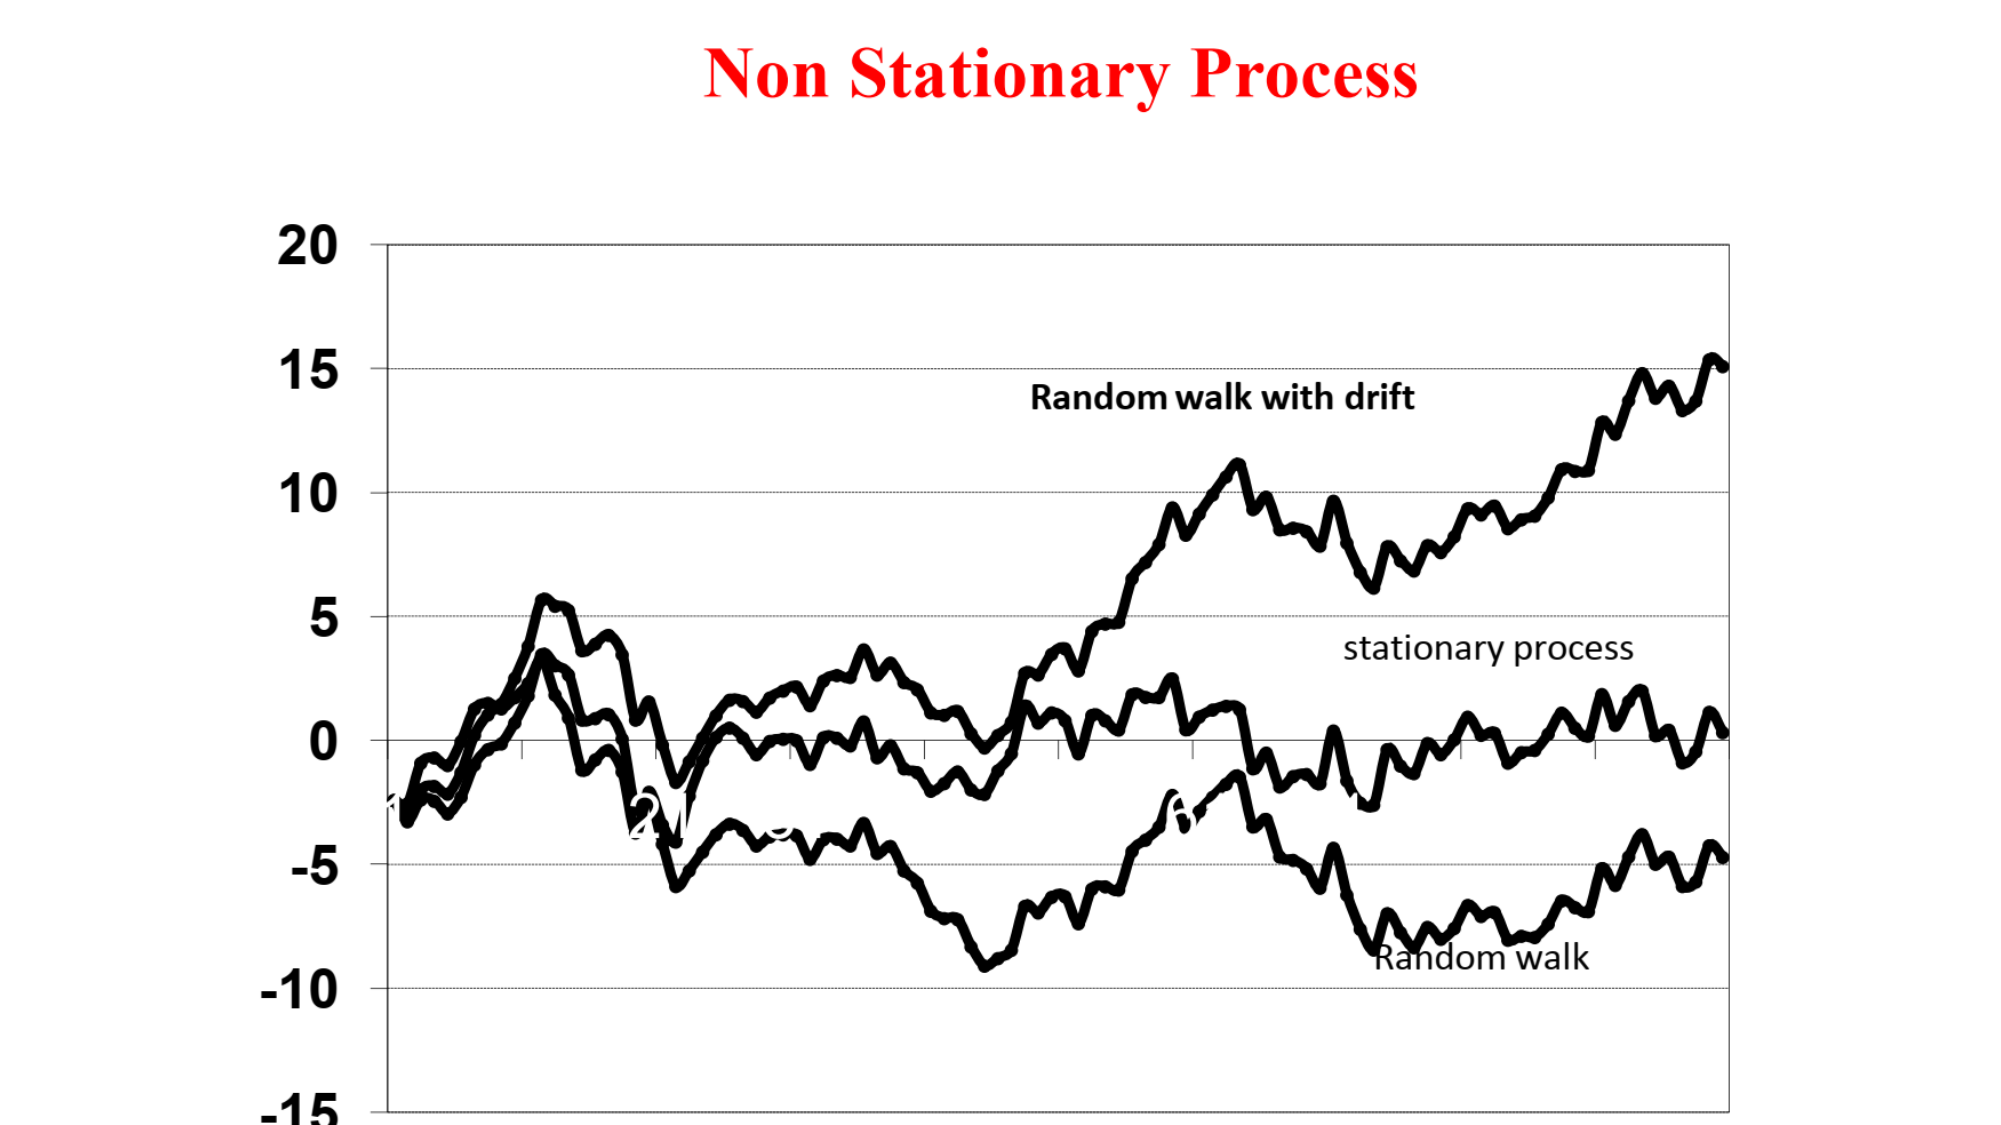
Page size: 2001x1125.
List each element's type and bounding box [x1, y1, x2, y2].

picture [197, 0, 1803, 1125]
